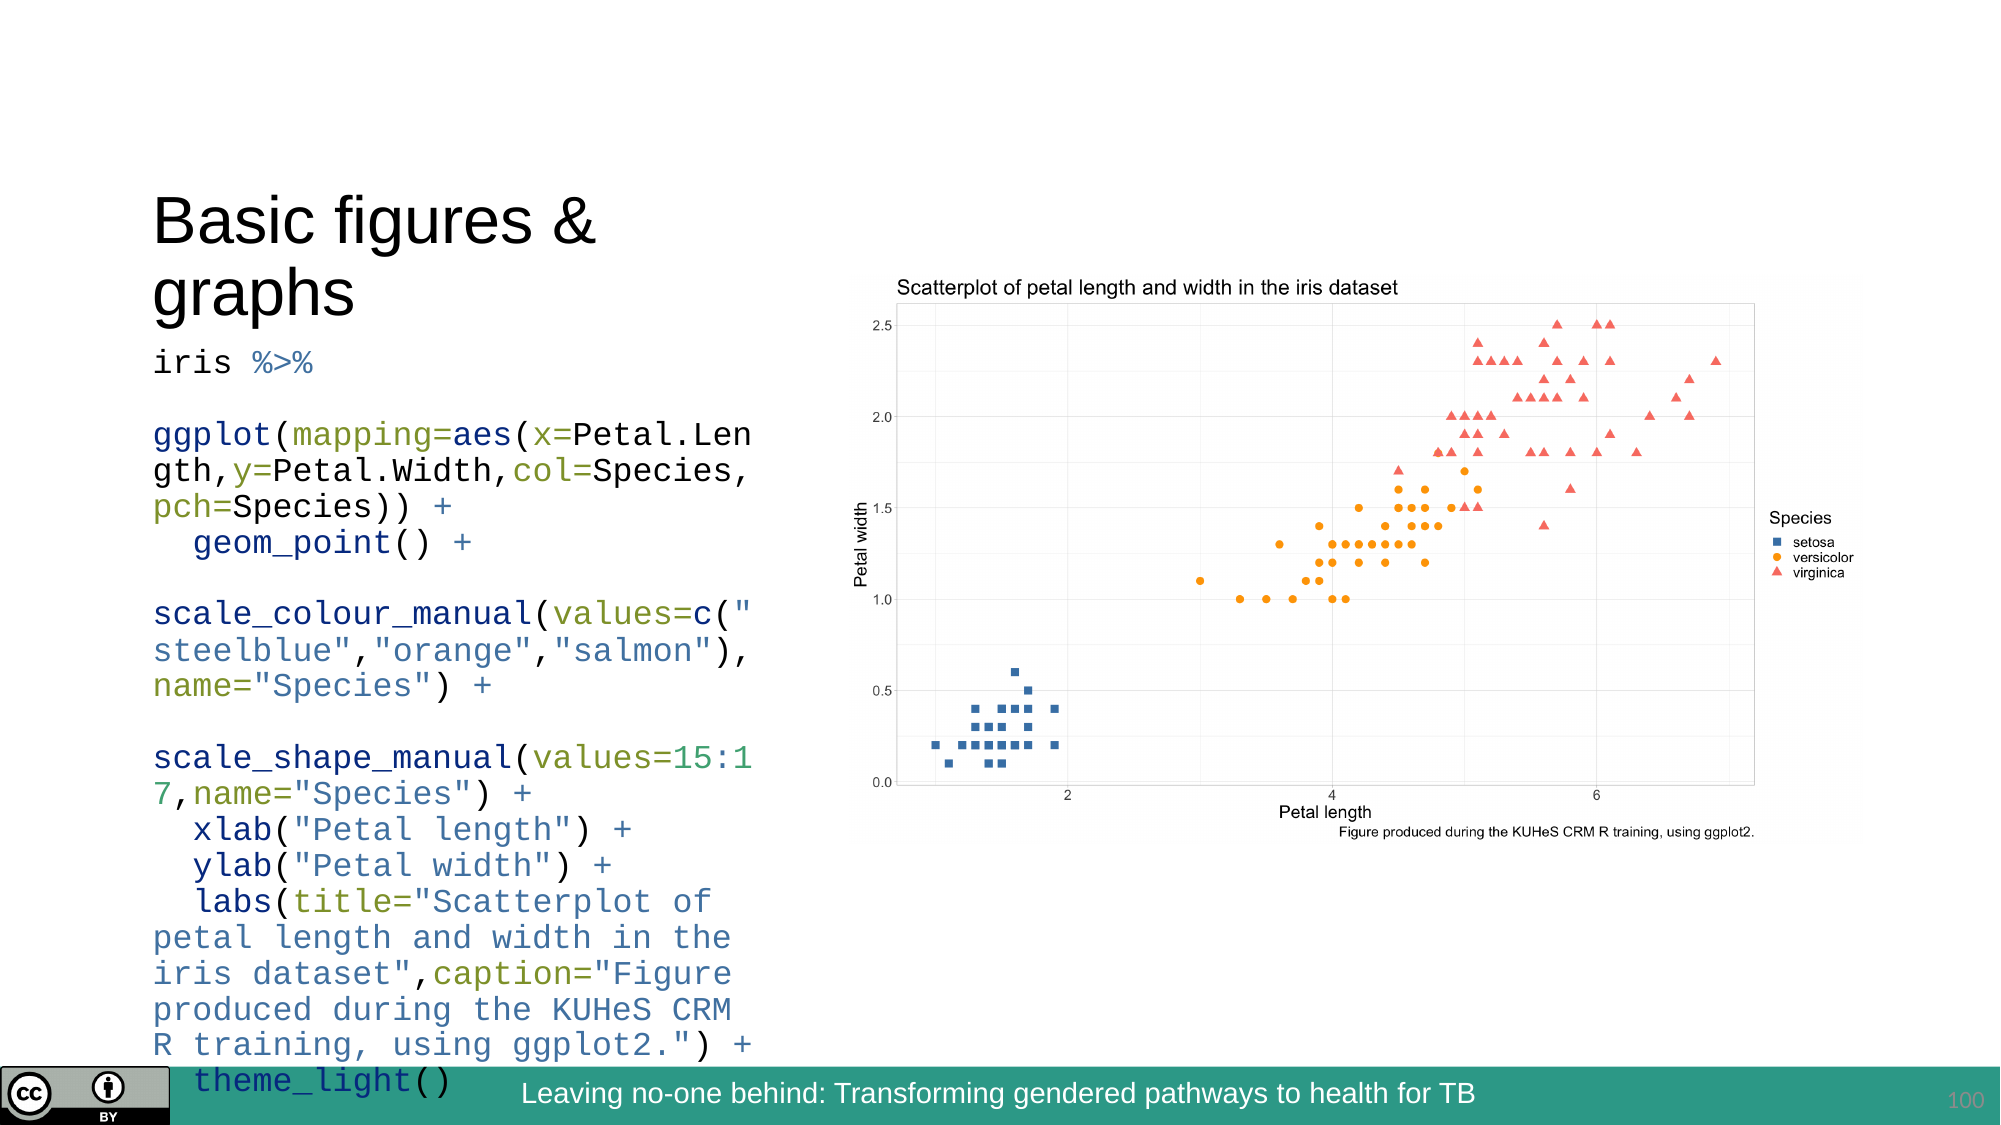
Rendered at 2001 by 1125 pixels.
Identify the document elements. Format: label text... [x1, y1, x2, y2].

picture [849, 274, 1863, 844]
list iris %>% ggplot(mapping=aes(x=Petal.Length,y=Petal.Width,col=Species,pch=Species)) + geom_point() + scale_colour_manual(values=c("steelblue","orange","salmon"),name="Species") + scale_shape_manual(values=15:17,name="Species") + xlab("Petal length") + ylab("Petal width") + labs(title="Scatterplot of petal length and width in the iris dataset",caption="Figure produced during the KUHeS CRM R training, using ggplot2.") + theme_light() [137, 337, 783, 963]
picture [0, 1066, 170, 1125]
title Basic figures & graphs [137, 75, 783, 337]
slide_number ‹#› [1550, 1073, 2000, 1125]
